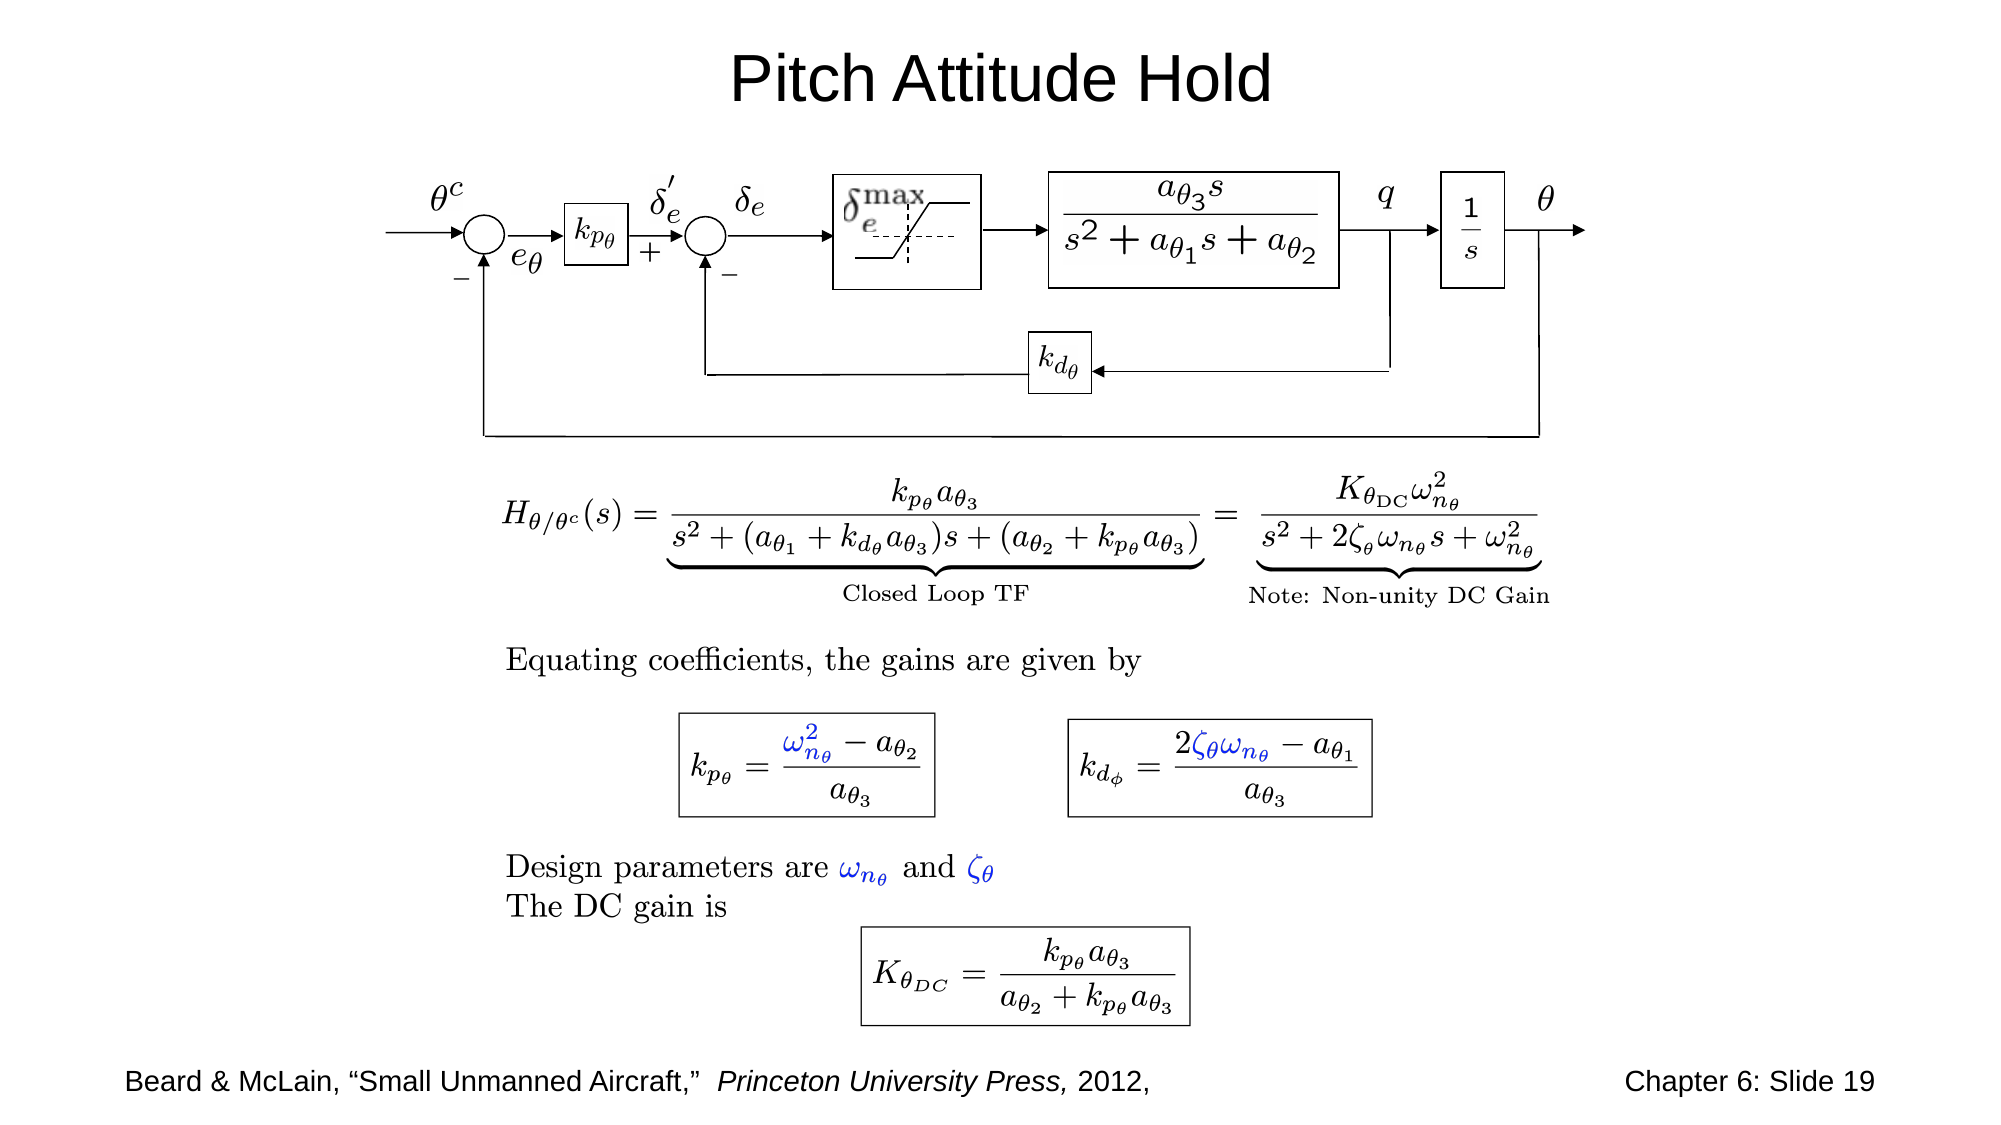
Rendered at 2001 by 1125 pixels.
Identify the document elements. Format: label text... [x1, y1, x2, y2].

picture [453, 277, 470, 281]
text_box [1440, 171, 1505, 289]
picture [1038, 344, 1078, 380]
text_box [727, 229, 827, 243]
text_box [685, 216, 726, 256]
picture [720, 273, 738, 277]
picture [1537, 184, 1556, 211]
text_box [463, 215, 505, 254]
text_box [629, 232, 684, 243]
picture [1063, 180, 1318, 265]
text_box [477, 253, 490, 436]
text_box [385, 226, 464, 239]
text_box [1509, 223, 1586, 237]
picture [430, 181, 463, 211]
text_box [699, 256, 712, 376]
text_box [507, 229, 564, 243]
picture [575, 216, 615, 250]
title Pitch Attitude Hold [101, 24, 1903, 125]
text_box [1028, 332, 1092, 394]
picture [649, 174, 680, 224]
picture [511, 247, 544, 275]
text_box [1048, 172, 1339, 289]
picture [843, 187, 924, 232]
picture [733, 184, 765, 217]
text_box [1390, 223, 1435, 237]
picture [639, 242, 661, 262]
picture [499, 469, 1551, 1028]
picture [1377, 184, 1395, 210]
text_box [985, 223, 1049, 237]
text_box [564, 203, 628, 265]
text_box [832, 174, 982, 290]
text_box [1092, 365, 1390, 378]
